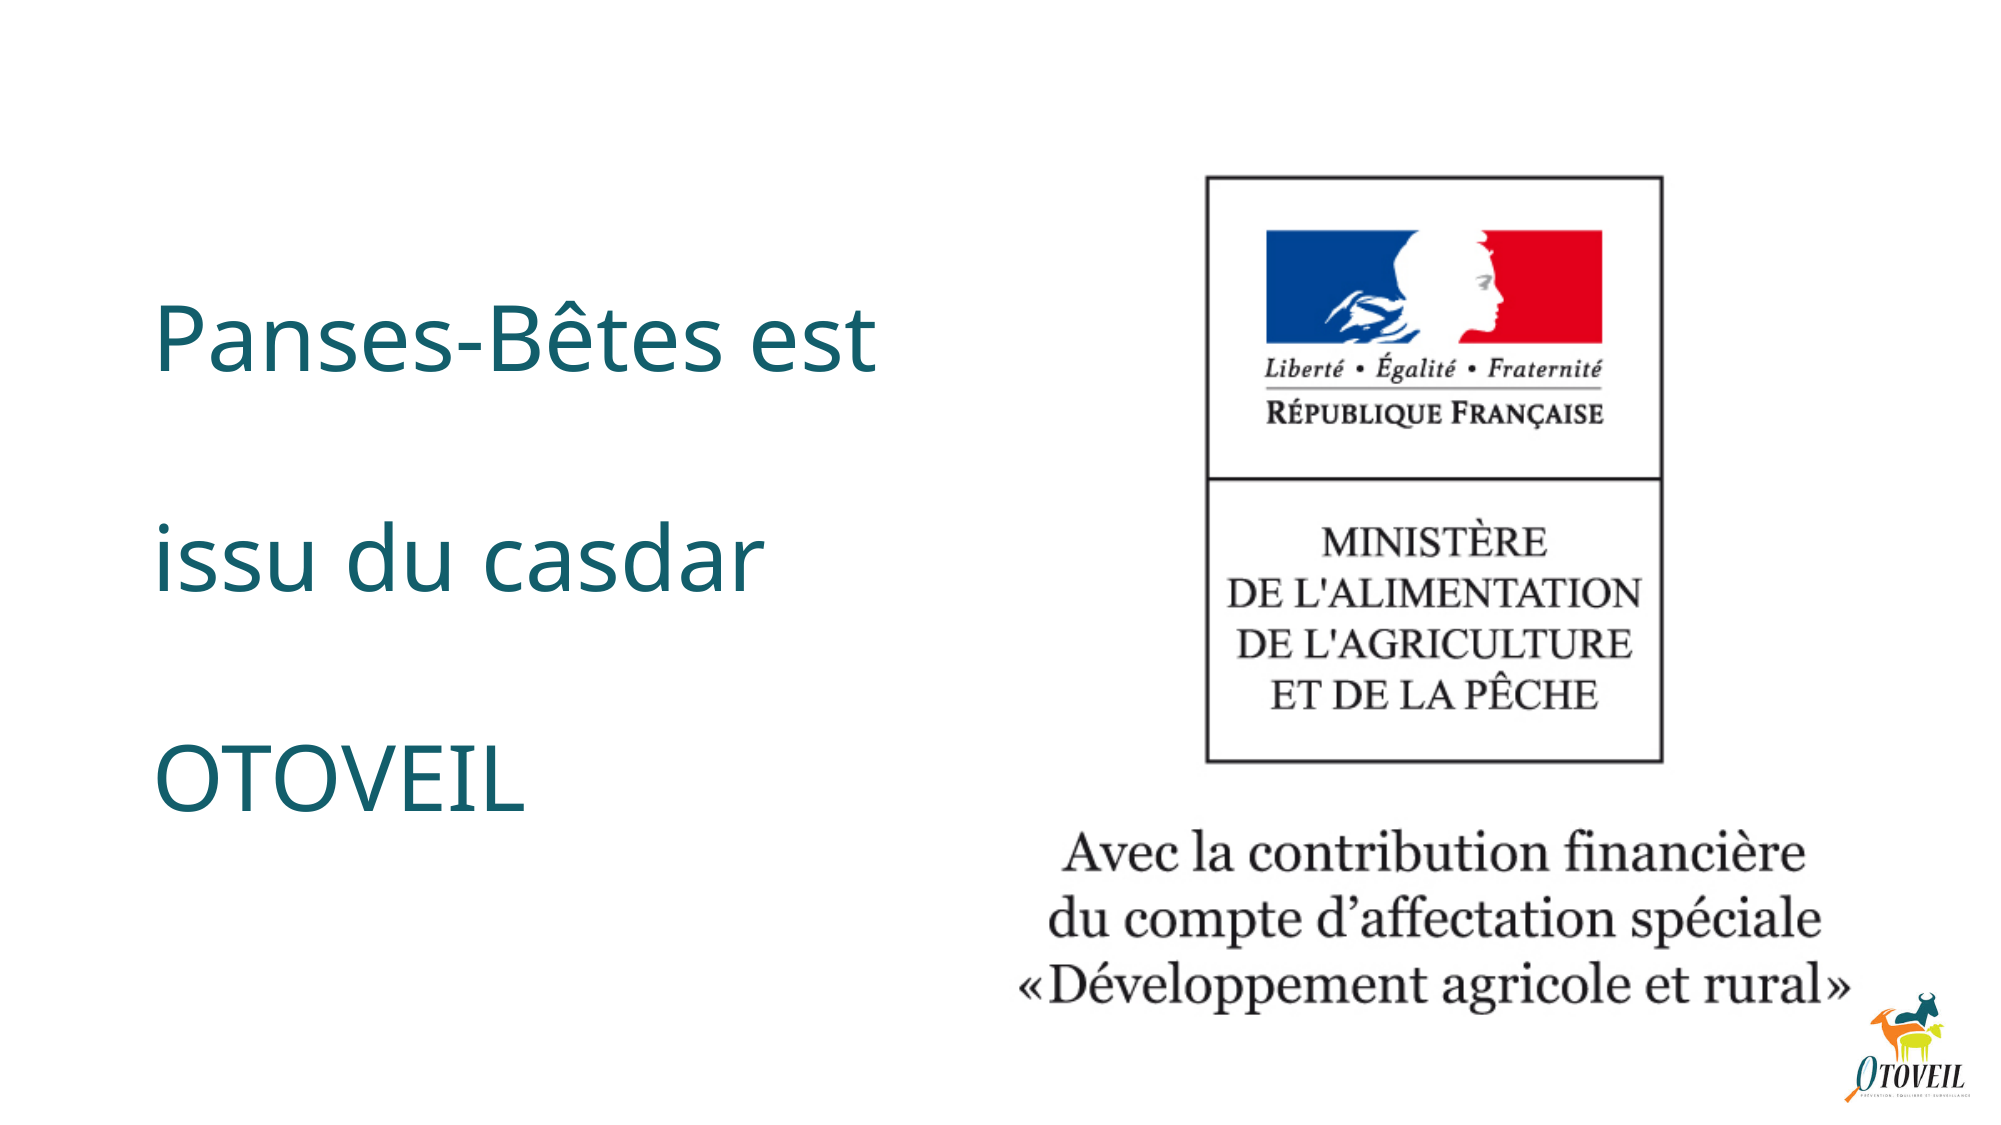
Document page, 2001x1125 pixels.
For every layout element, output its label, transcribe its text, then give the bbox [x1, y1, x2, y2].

picture [1008, 162, 1970, 1103]
title Panses-Bêtes est issu du casdar OTOVEIL [137, 162, 992, 1041]
